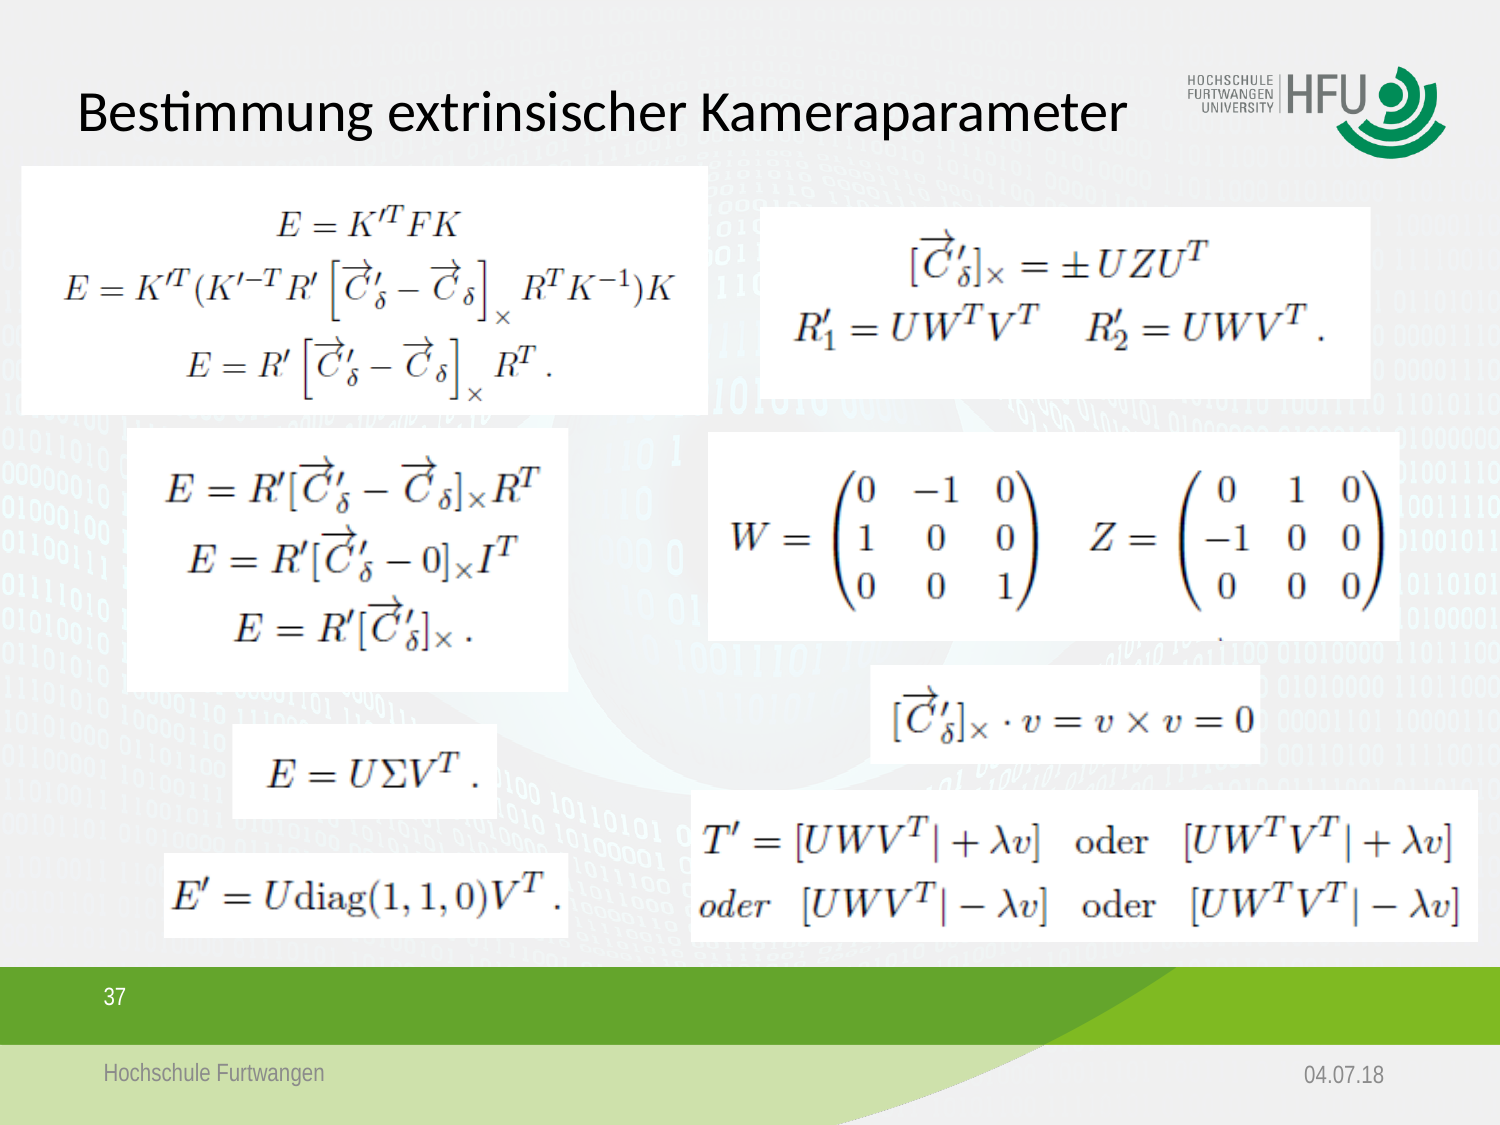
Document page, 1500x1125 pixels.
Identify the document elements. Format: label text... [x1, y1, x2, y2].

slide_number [1257, 1046, 1400, 1107]
picture [21, 166, 709, 415]
picture [707, 432, 1400, 641]
picture [126, 428, 569, 692]
title Bestimmung extrinsischer Kameraparameter [77, 64, 1353, 153]
picture [690, 790, 1479, 942]
picture [870, 665, 1261, 764]
picture [232, 724, 498, 819]
slide_number 37 [88, 967, 160, 1028]
picture [759, 207, 1371, 399]
picture [0, 967, 1500, 1125]
footer Hochschule Furtwangen [88, 1044, 420, 1105]
picture [1166, 53, 1454, 164]
picture [163, 853, 569, 939]
